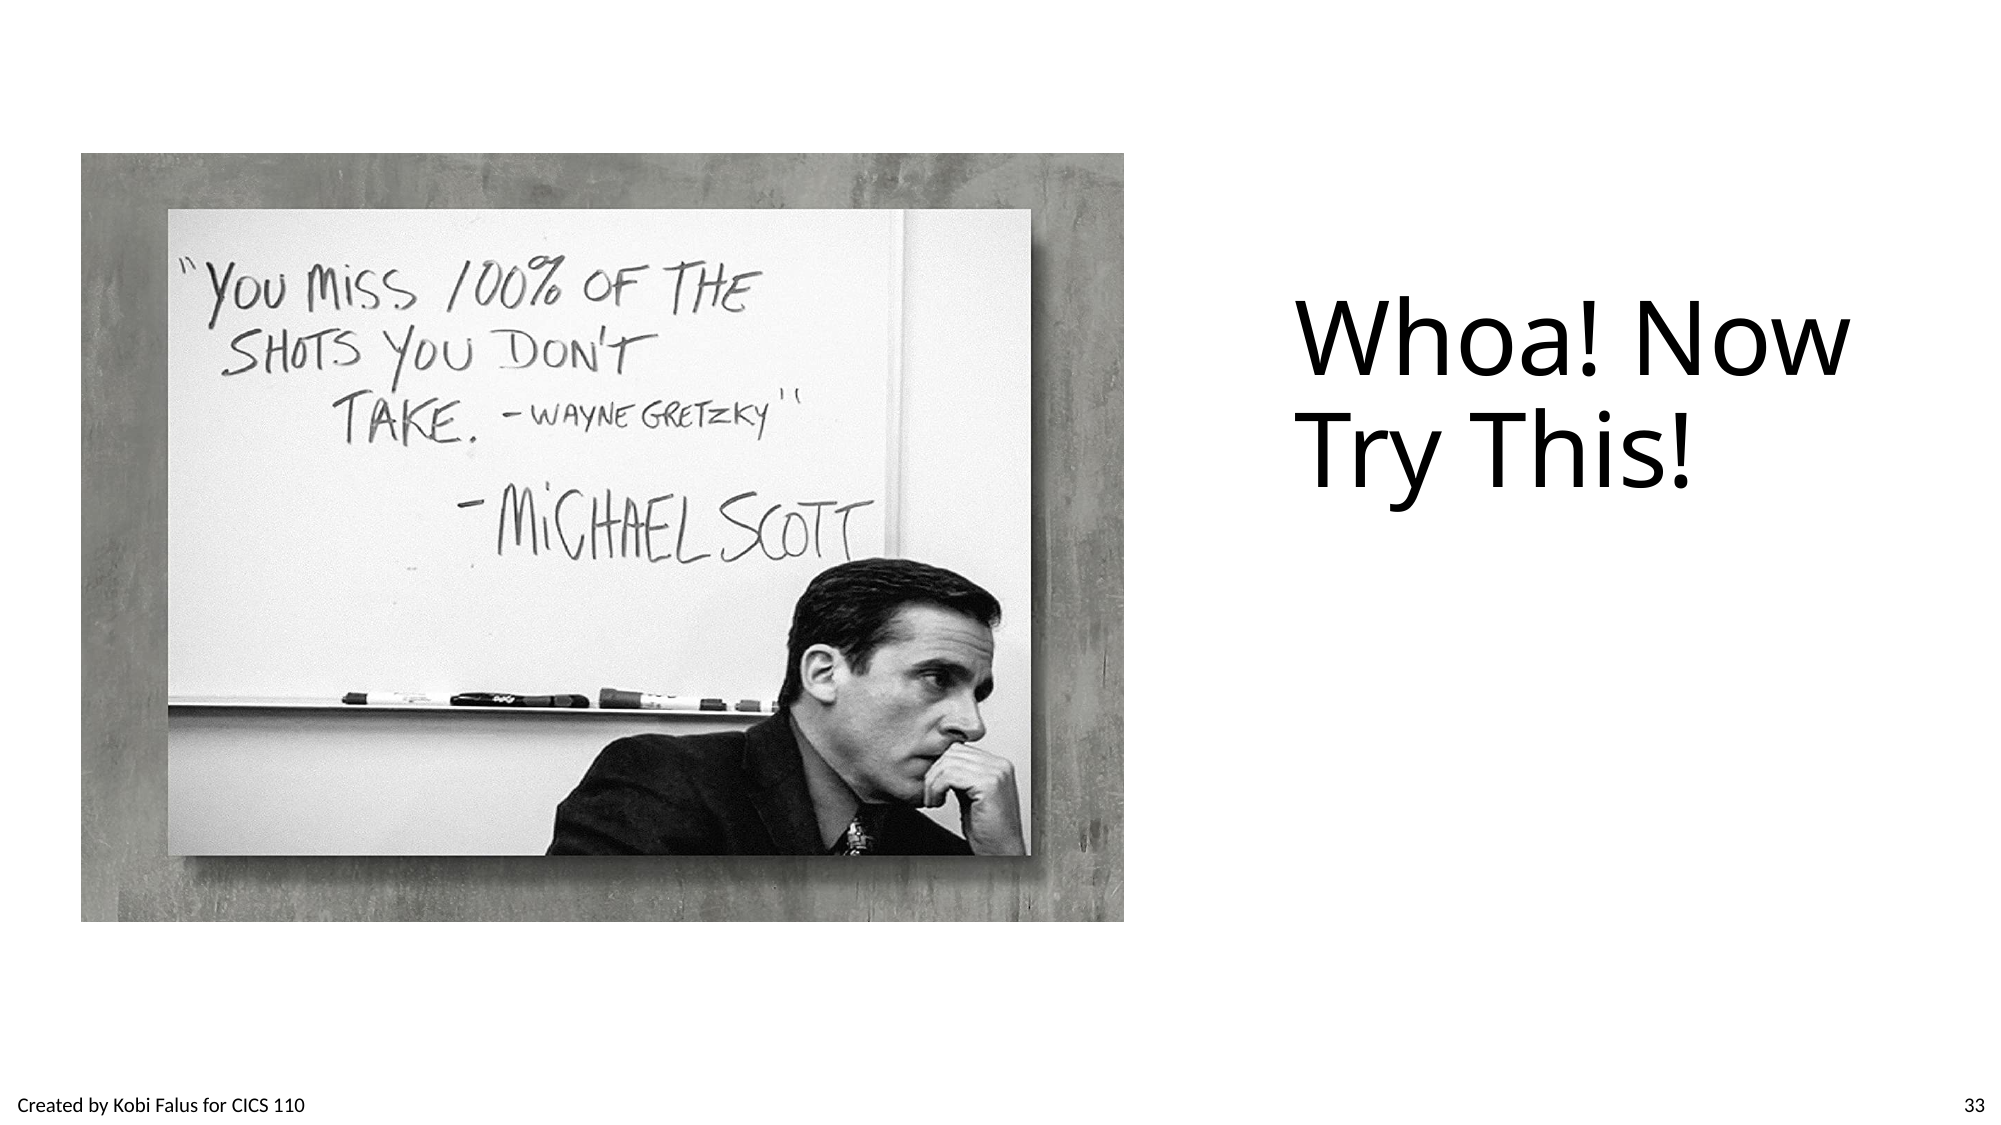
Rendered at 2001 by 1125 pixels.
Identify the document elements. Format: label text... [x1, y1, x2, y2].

title Whoa! Now Try This! [1279, 218, 1884, 518]
picture [81, 153, 1124, 922]
